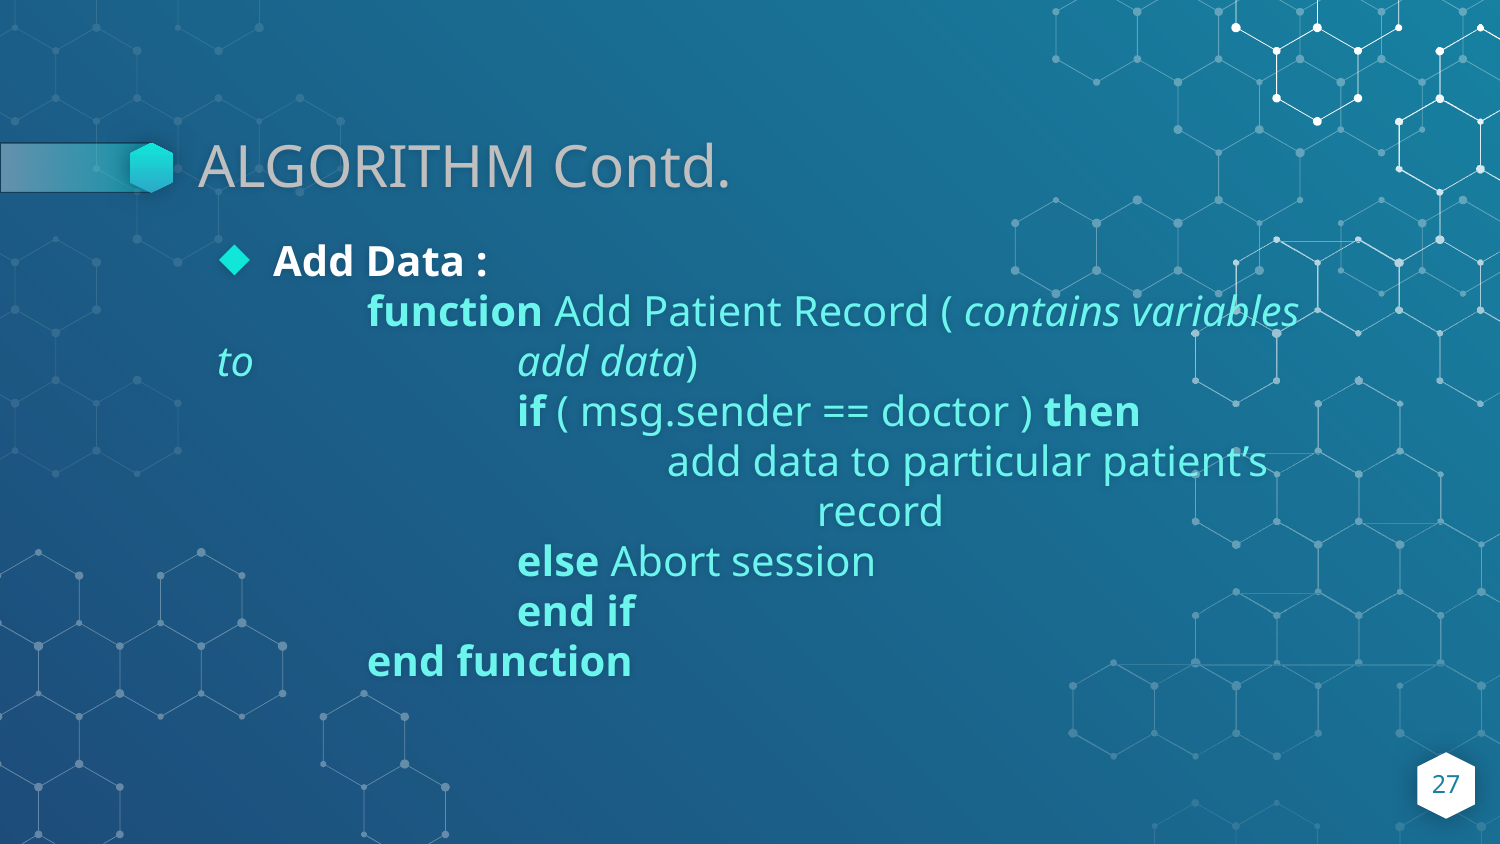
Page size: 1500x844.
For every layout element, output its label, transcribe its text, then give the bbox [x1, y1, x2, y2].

title ALGORITHM Contd. [198, 140, 1302, 198]
list Add Data : function Add Patient Record ( contains variables to add data) if ( msg.sender == doctor ) then add data to particular patient’s record else Abort session end if end function [198, 234, 1302, 733]
slide_number 27 [1417, 752, 1475, 819]
